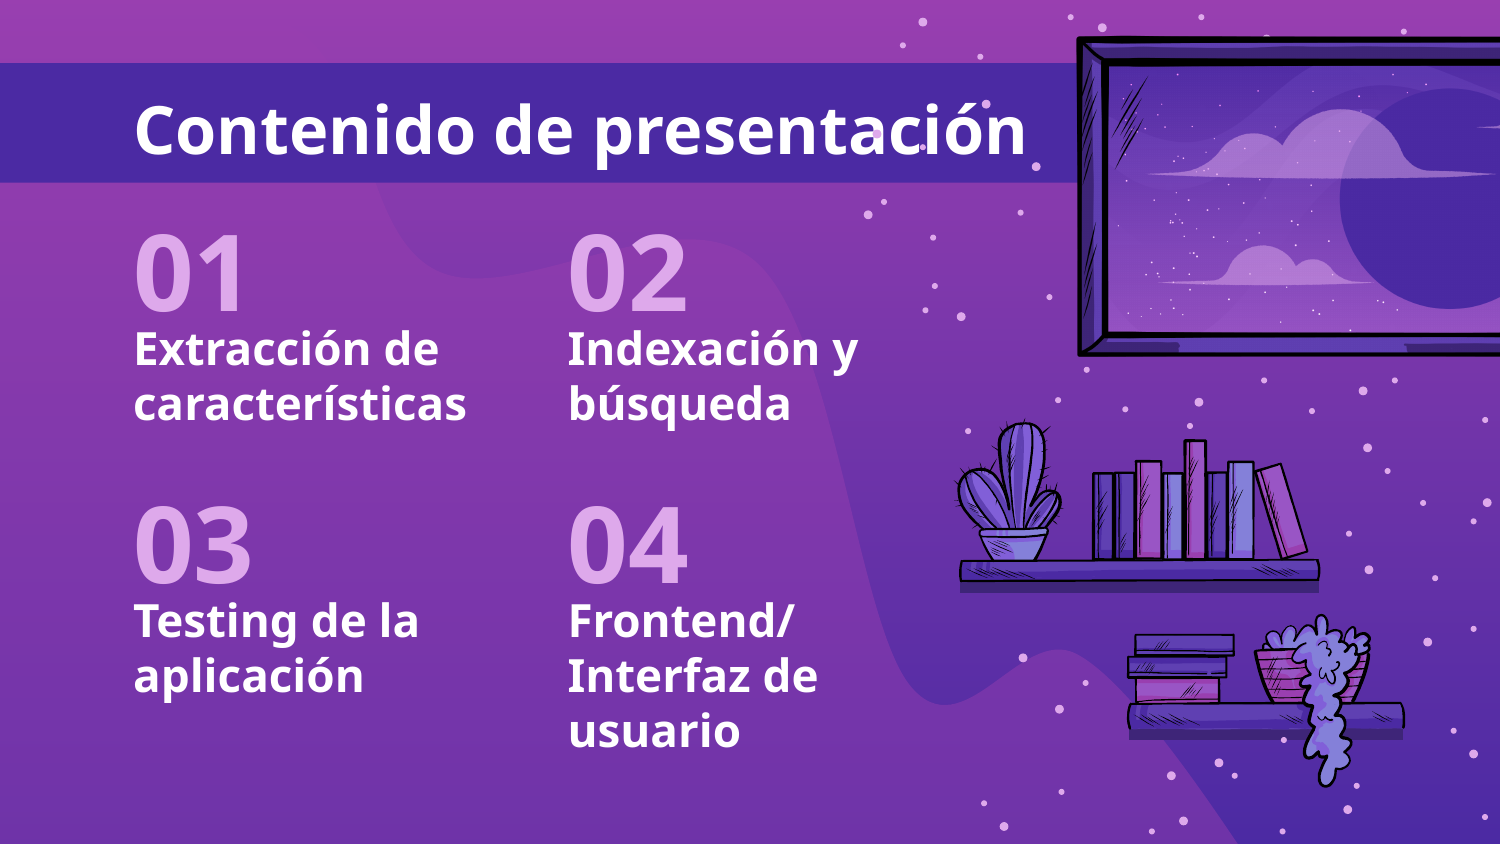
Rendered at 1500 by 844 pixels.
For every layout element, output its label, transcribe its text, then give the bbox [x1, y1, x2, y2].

subtitle Frontend/Interfaz de usuario [552, 576, 858, 650]
title Contenido de presentación [118, 72, 858, 167]
title 02 [552, 189, 784, 305]
title 04 [552, 462, 784, 577]
subtitle Extracción de características [118, 304, 496, 378]
title 01 [118, 189, 350, 305]
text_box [863, 13, 1500, 714]
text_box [980, 722, 1492, 835]
subtitle Testing de la aplicación [118, 576, 496, 650]
title 03 [118, 462, 350, 577]
subtitle Indexación y búsqueda [552, 304, 858, 378]
